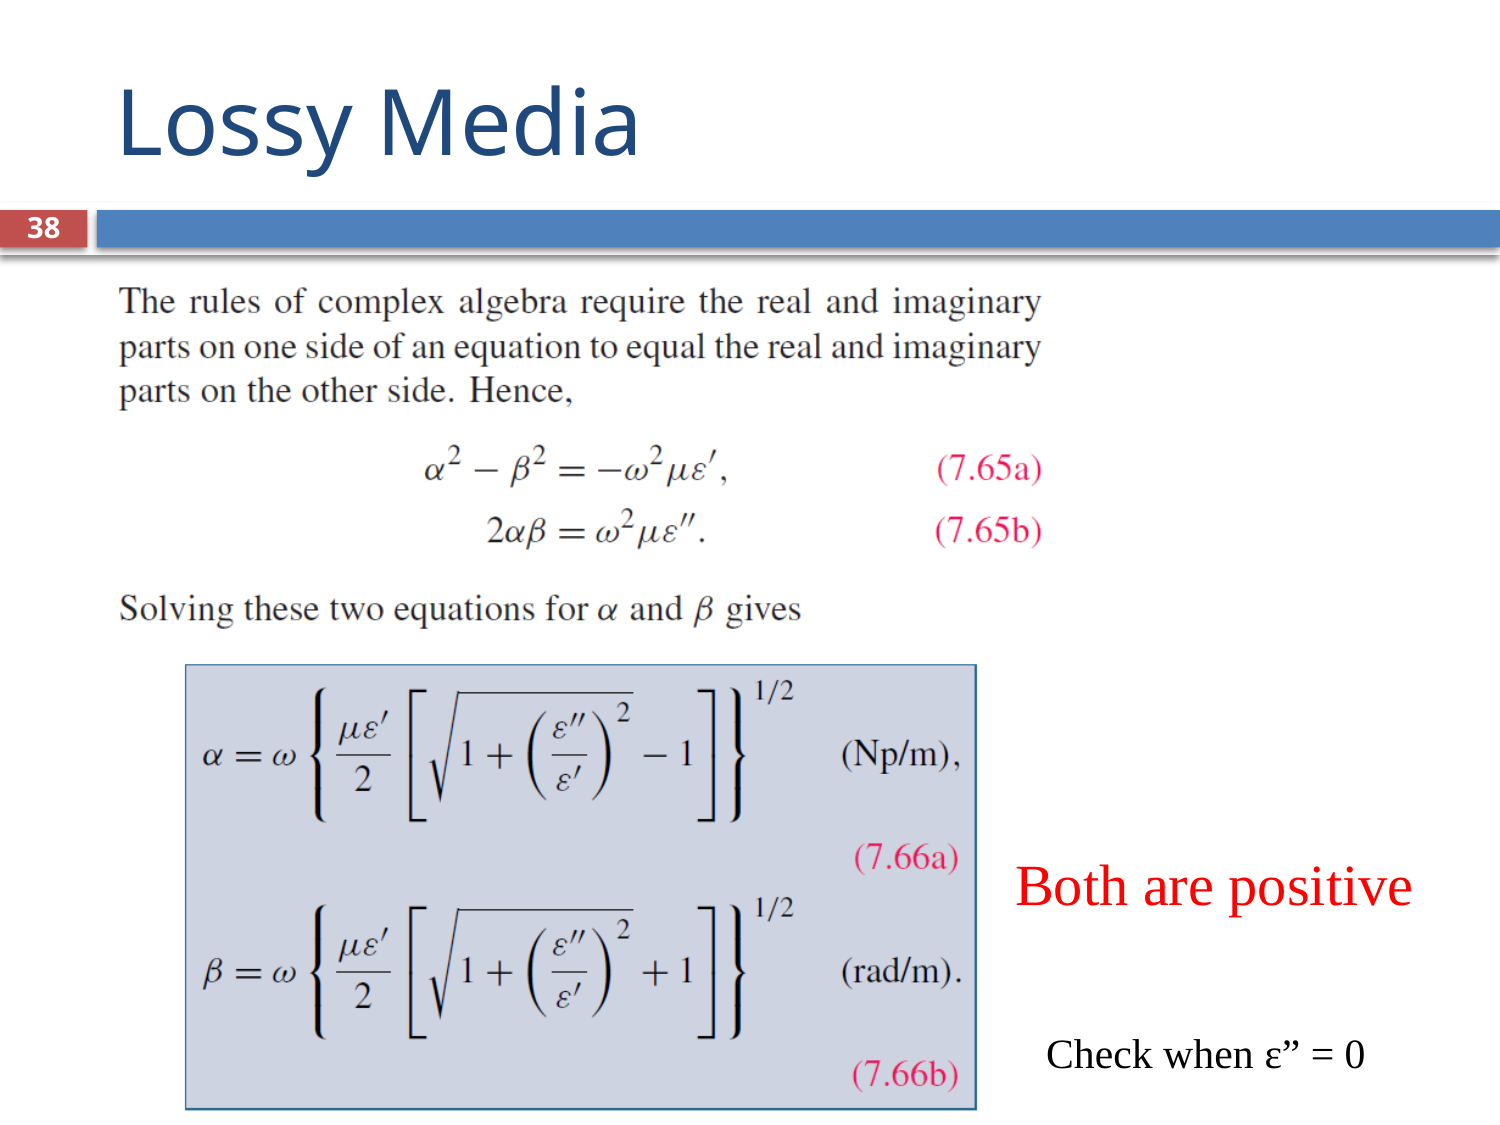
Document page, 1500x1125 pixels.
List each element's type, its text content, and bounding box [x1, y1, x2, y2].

text_box Check when ε” = 0 [1054, 1019, 1395, 1085]
text_box Both are positive [1054, 839, 1438, 925]
slide_number 38 [0, 208, 88, 249]
title Lossy Media [100, 37, 1438, 200]
picture [112, 279, 1050, 1125]
